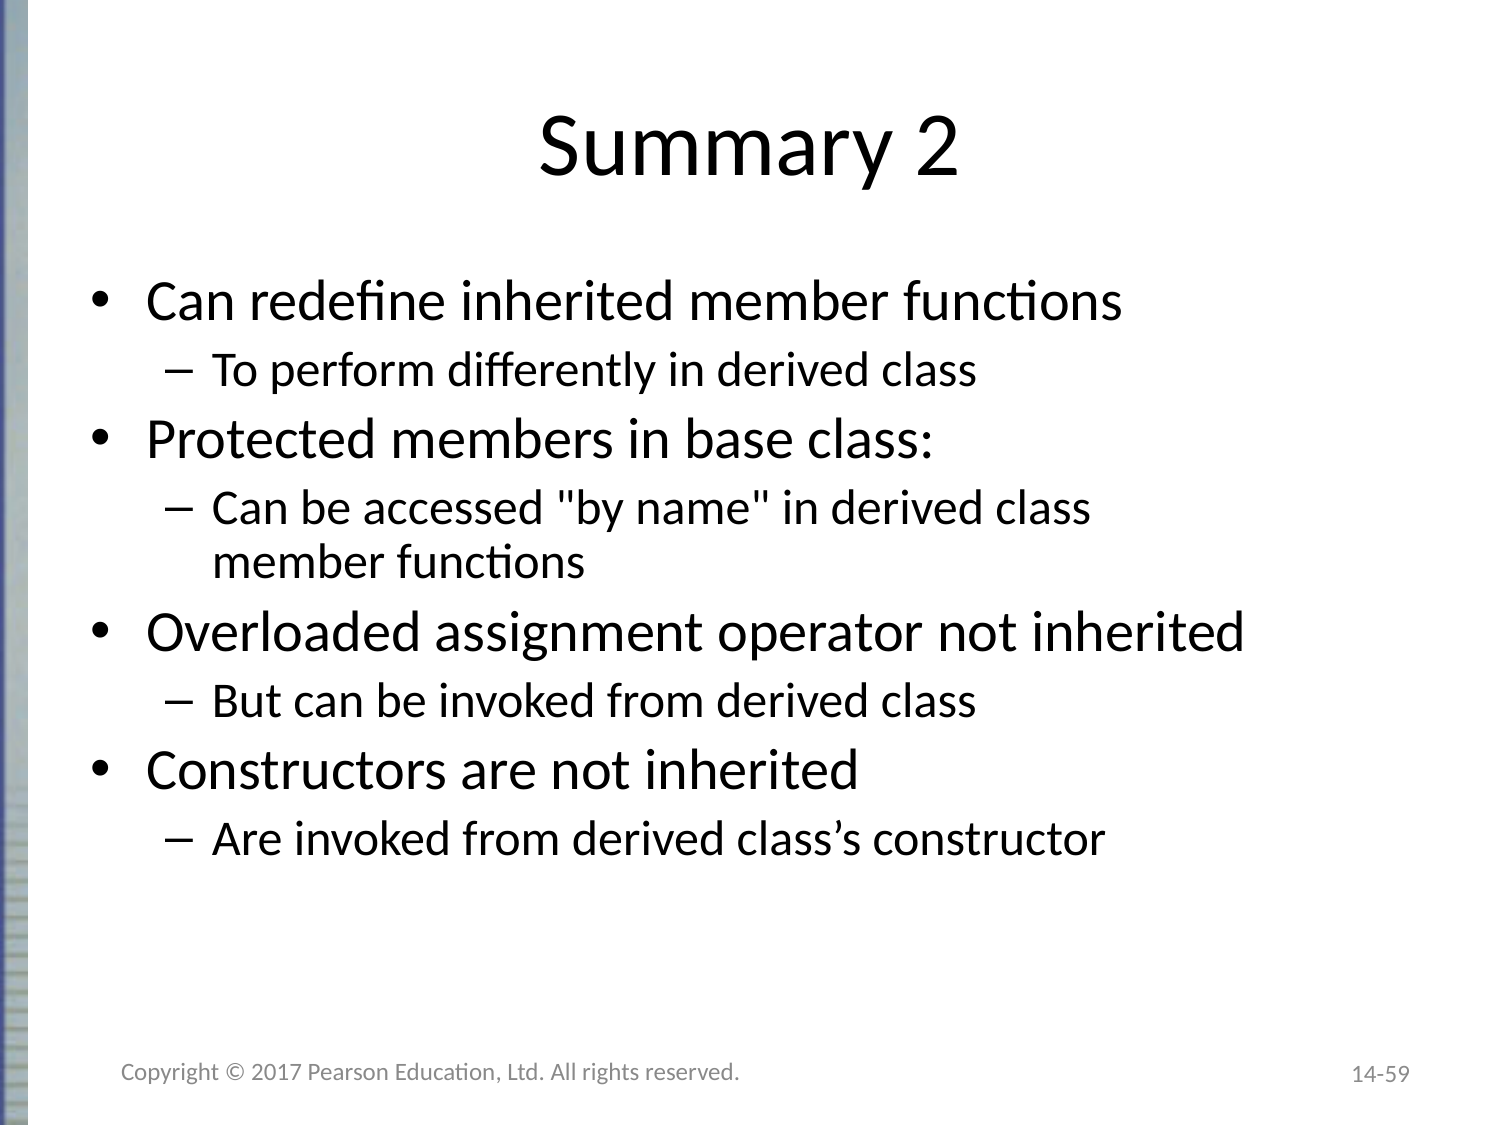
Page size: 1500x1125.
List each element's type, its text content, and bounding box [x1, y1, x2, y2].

slide_number 14-59 [1074, 1042, 1425, 1103]
title Summary 2 [75, 45, 1425, 233]
footer Copyright © 2017 Pearson Education, Ltd. All rights reserved. [75, 1040, 788, 1100]
list Can redefine inherited member functions To perform differently in derived class Protected members in base class: Can be accessed "by name" in derived class member functions Overloaded assignment operator not inherited But can be invoked from derived class Constructors are not inherited Are invoked from derived class’s constructor [75, 262, 1425, 1005]
picture [0, 0, 28, 1125]
